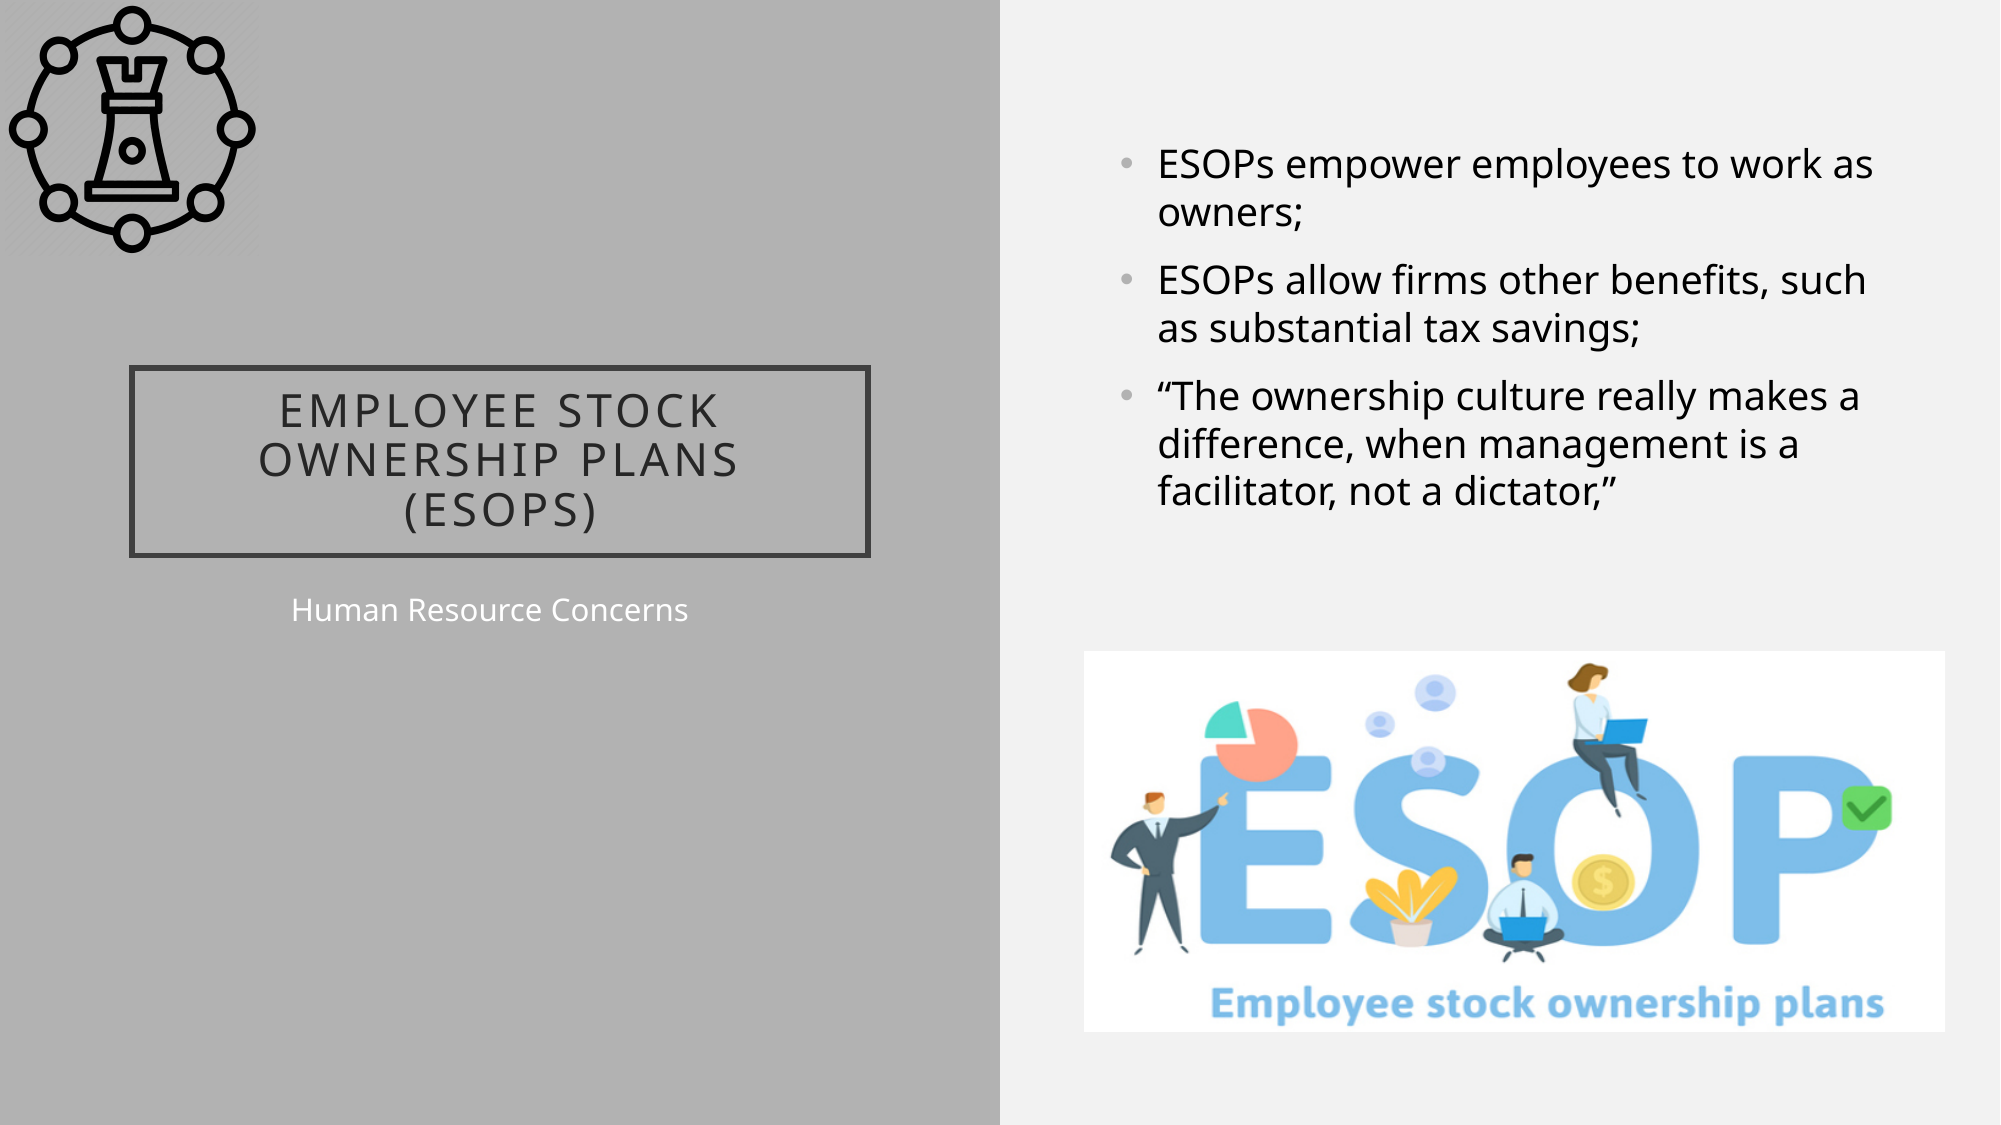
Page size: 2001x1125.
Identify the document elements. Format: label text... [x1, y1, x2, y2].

title Employee Stock Ownership Plans (ESOPs) [129, 365, 871, 558]
picture [5, 2, 259, 256]
picture [1083, 651, 1946, 1032]
list ESOPs empower employees to work as owners; ESOPs allow firms other benefits, such as substantial tax savings; “The ownership culture really makes a difference, when management is a facilitator, not a dictator,” [1104, 131, 1895, 651]
list Human Resource Concerns [183, 582, 806, 943]
